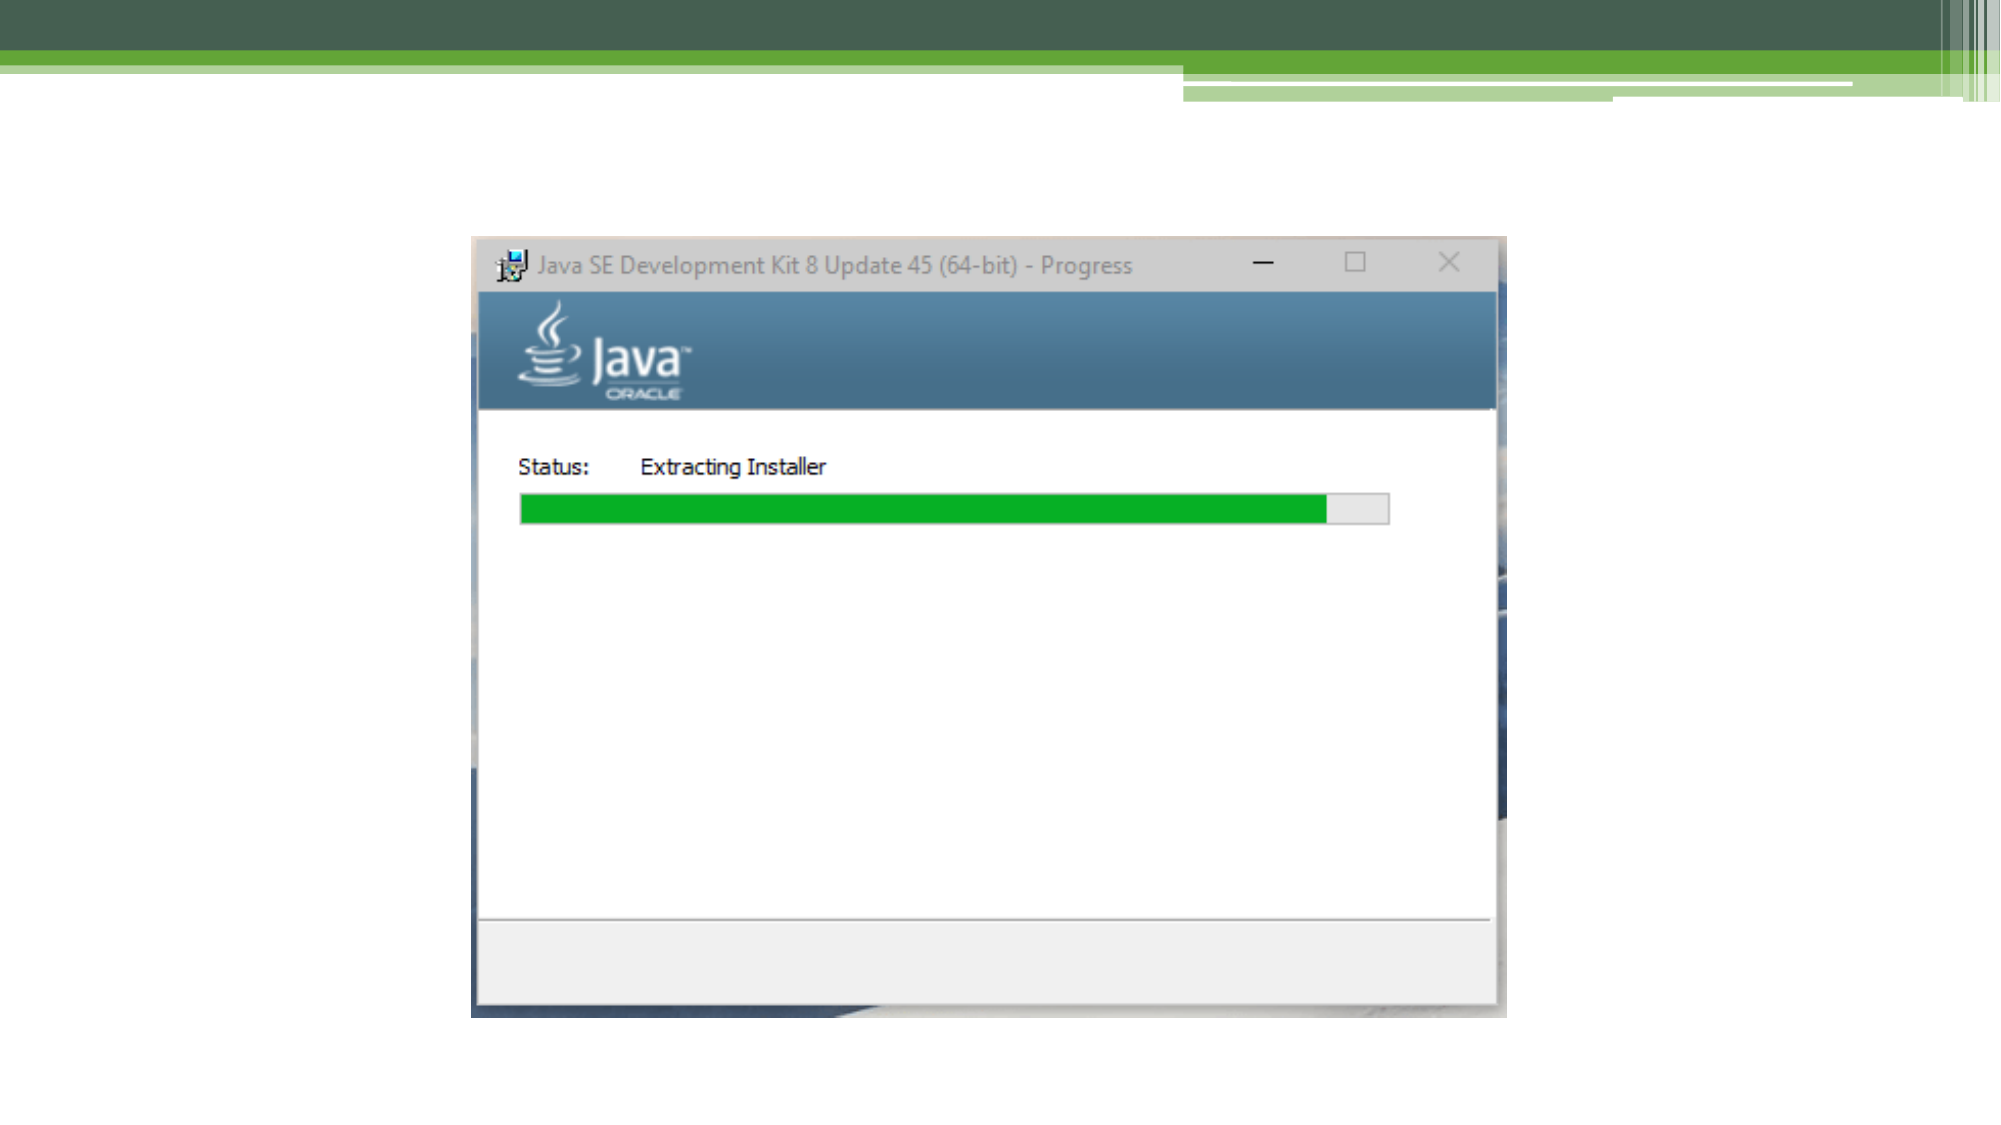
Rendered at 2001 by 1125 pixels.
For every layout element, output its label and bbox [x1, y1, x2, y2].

list [471, 236, 1507, 1018]
